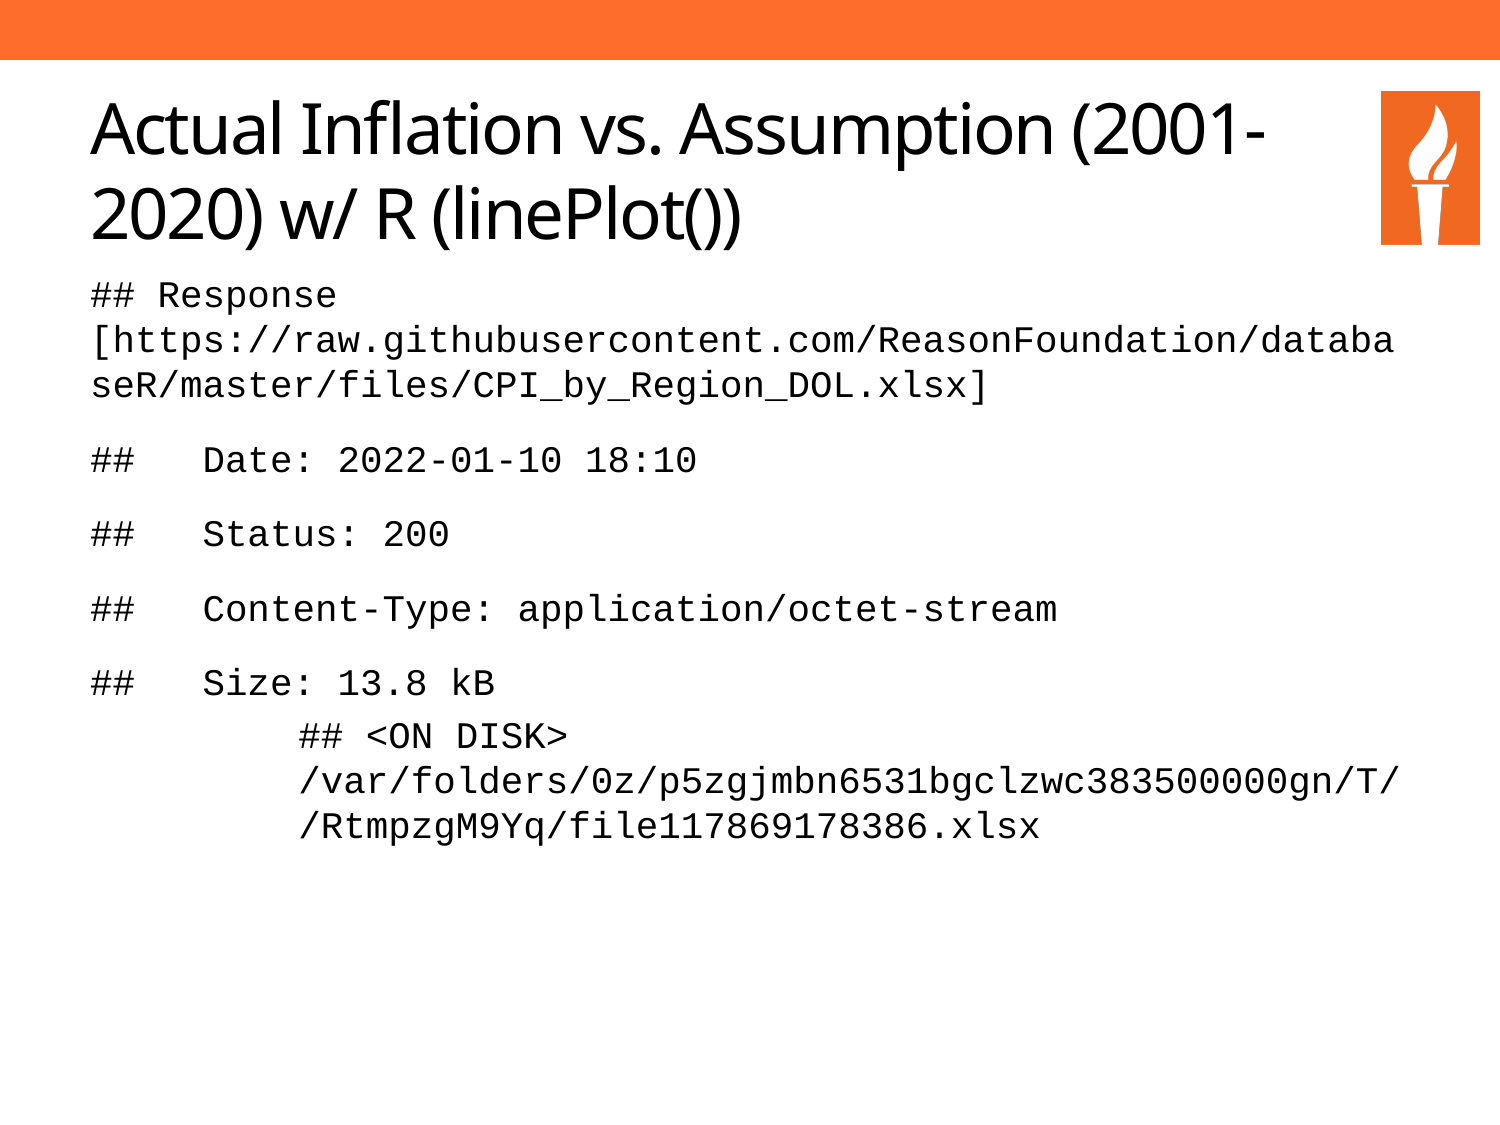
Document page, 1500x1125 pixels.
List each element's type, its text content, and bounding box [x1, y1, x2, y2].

title Actual Inflation vs. Assumption (2001-2020) w/ R (linePlot()) [75, 87, 1366, 250]
list ## Response [https://raw.githubusercontent.com/ReasonFoundation/databaseR/master/files/CPI_by_Region_DOL.xlsx] ## Date: 2022-01-10 18:10 ## Status: 200 ## Content-Type: application/octet-stream ## Size: 13.8 kB ## <ON DISK> /var/folders/0z/p5zgjmbn6531bgclzwc383500000gn/T//RtmpzgM9Yq/file117869178386.xlsx [75, 262, 1425, 1064]
picture [1381, 91, 1480, 245]
